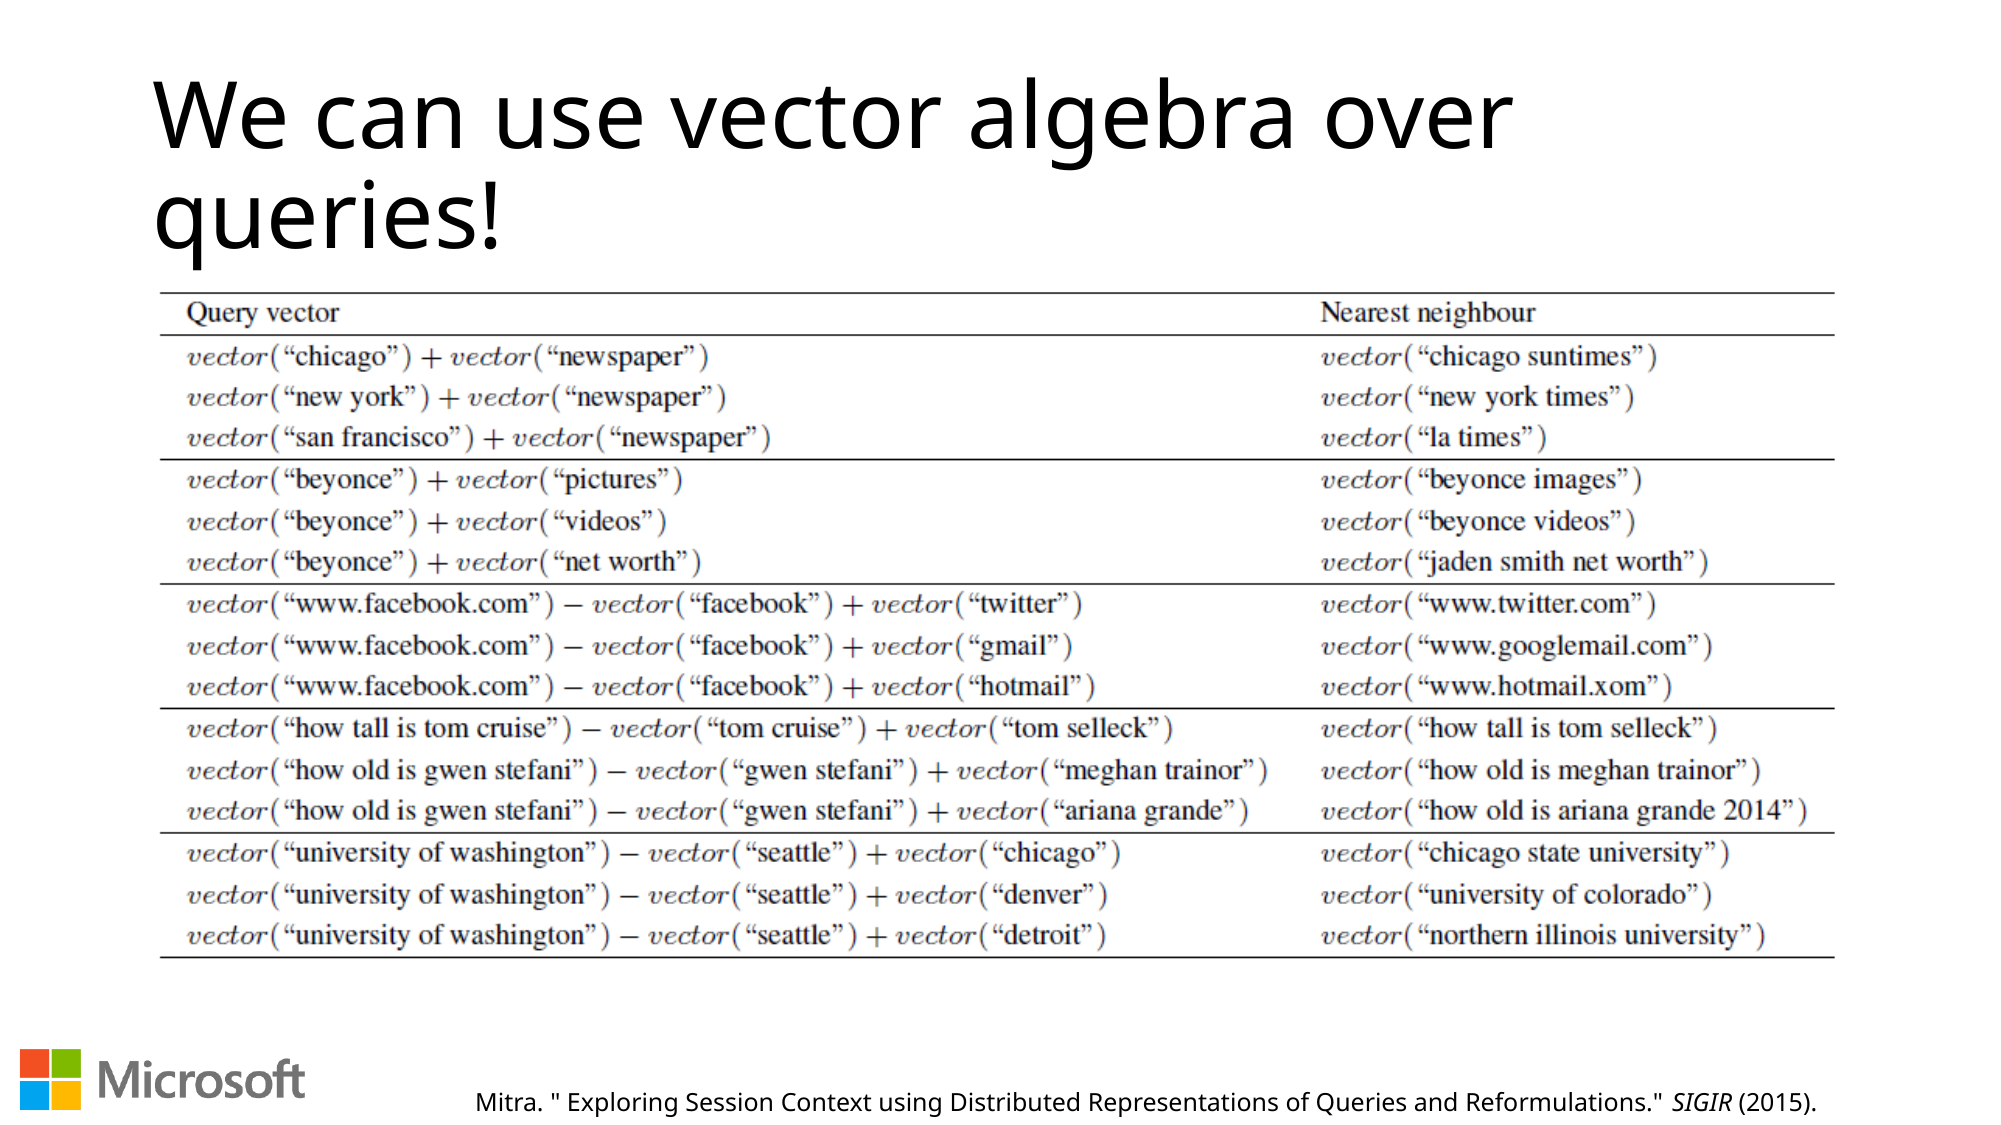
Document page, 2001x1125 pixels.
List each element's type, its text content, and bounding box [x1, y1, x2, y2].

text_box Mitra. " Exploring Session Context using Distributed Representations of Queries and Reformulations." SIGIR (2015). [460, 1078, 1833, 1124]
picture [0, 1012, 344, 1125]
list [137, 277, 1863, 961]
title We can use vector algebra over queries! [137, 59, 1863, 277]
